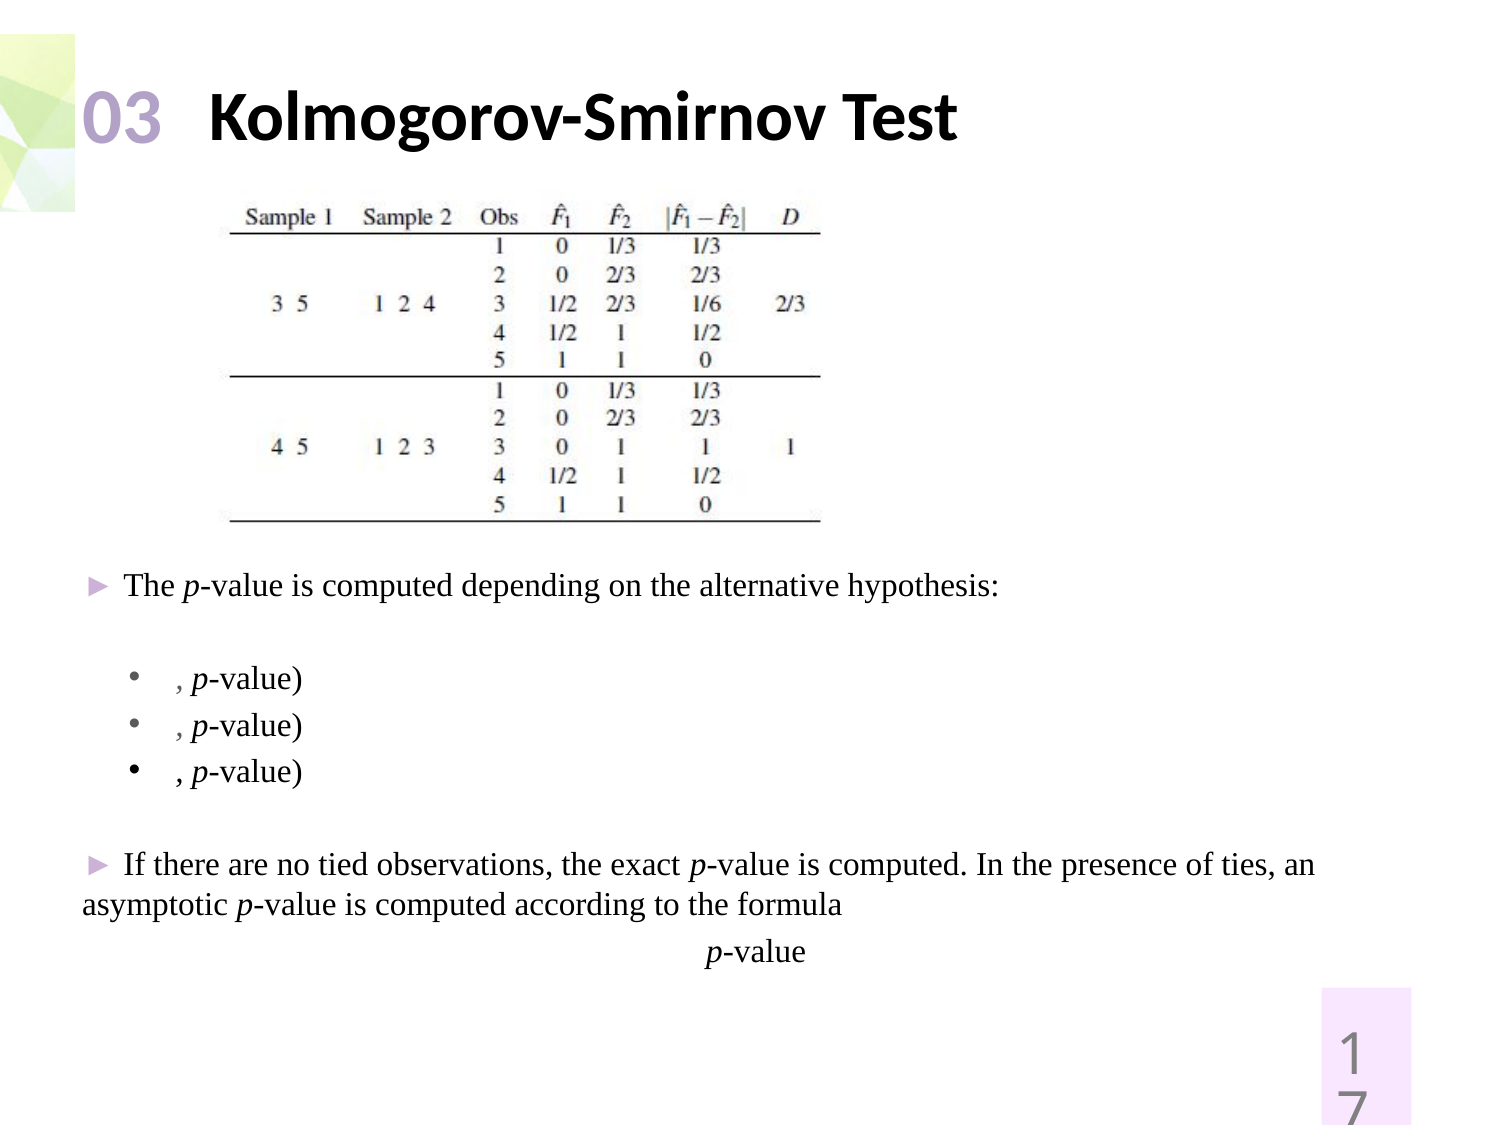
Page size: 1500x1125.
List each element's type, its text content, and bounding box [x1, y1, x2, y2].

text_box Kolmogorov-Smirnov Test [64, 47, 1322, 178]
picture [0, 0, 1500, 1125]
text_box 17 [1321, 987, 1412, 1125]
